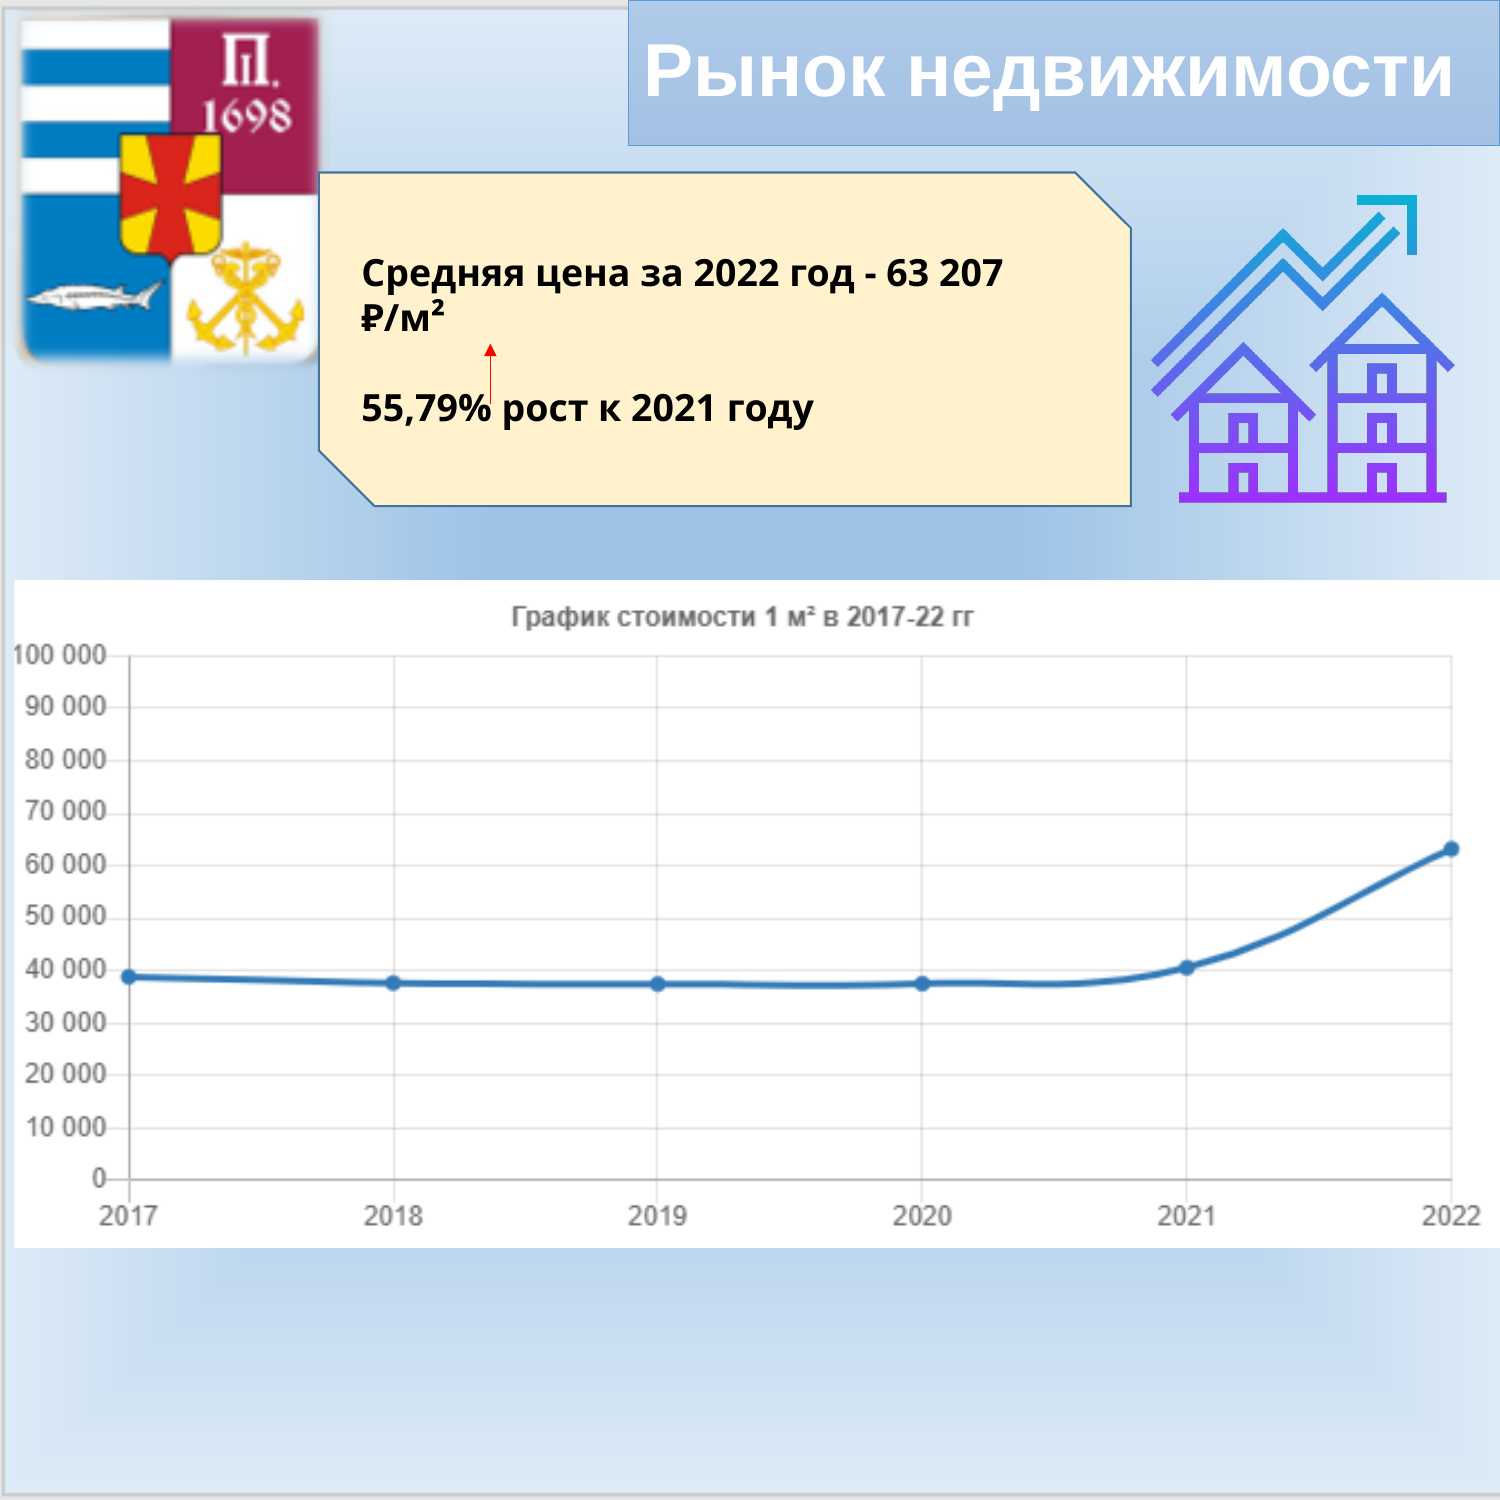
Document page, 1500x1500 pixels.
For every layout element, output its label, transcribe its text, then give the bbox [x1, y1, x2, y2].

text_box Средняя цена за 2022 год - 63 207 ₽/м² 55,79% рост к 2021 году [317, 171, 1132, 508]
title Рынок недвижимости [628, 0, 1500, 146]
picture [0, 0, 1500, 1500]
